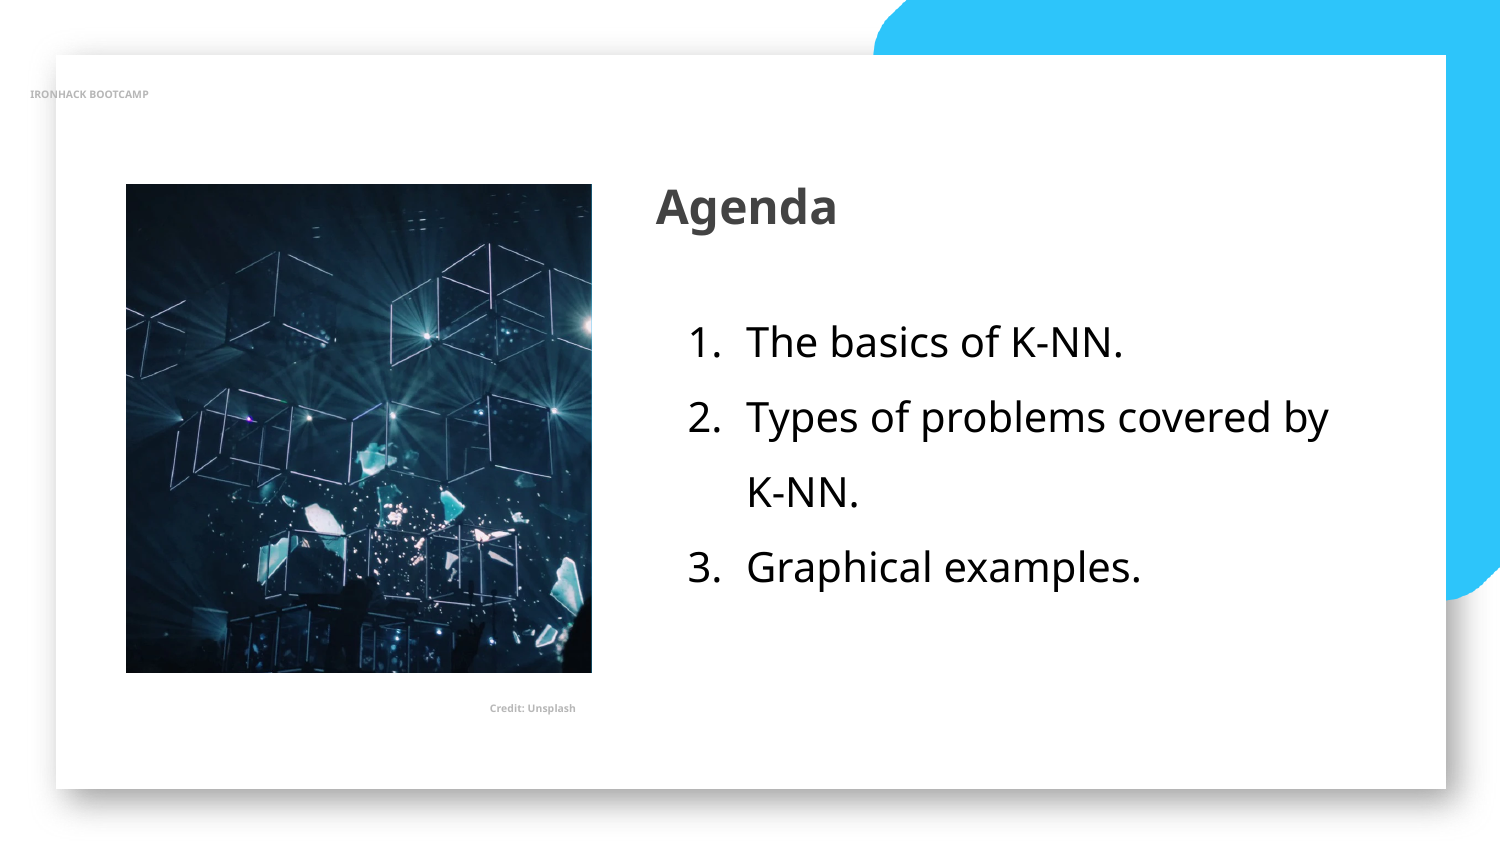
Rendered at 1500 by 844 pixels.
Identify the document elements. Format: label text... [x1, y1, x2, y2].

text_box Agenda [640, 161, 1301, 279]
text_box Credit: Unsplash [253, 685, 592, 722]
picture [0, 0, 1500, 844]
text_box The basics of K-NN. Types of problems covered by K-NN. Graphical examples. [655, 275, 1368, 656]
text_box IRONHACK BOOTCAMP [15, 71, 354, 108]
